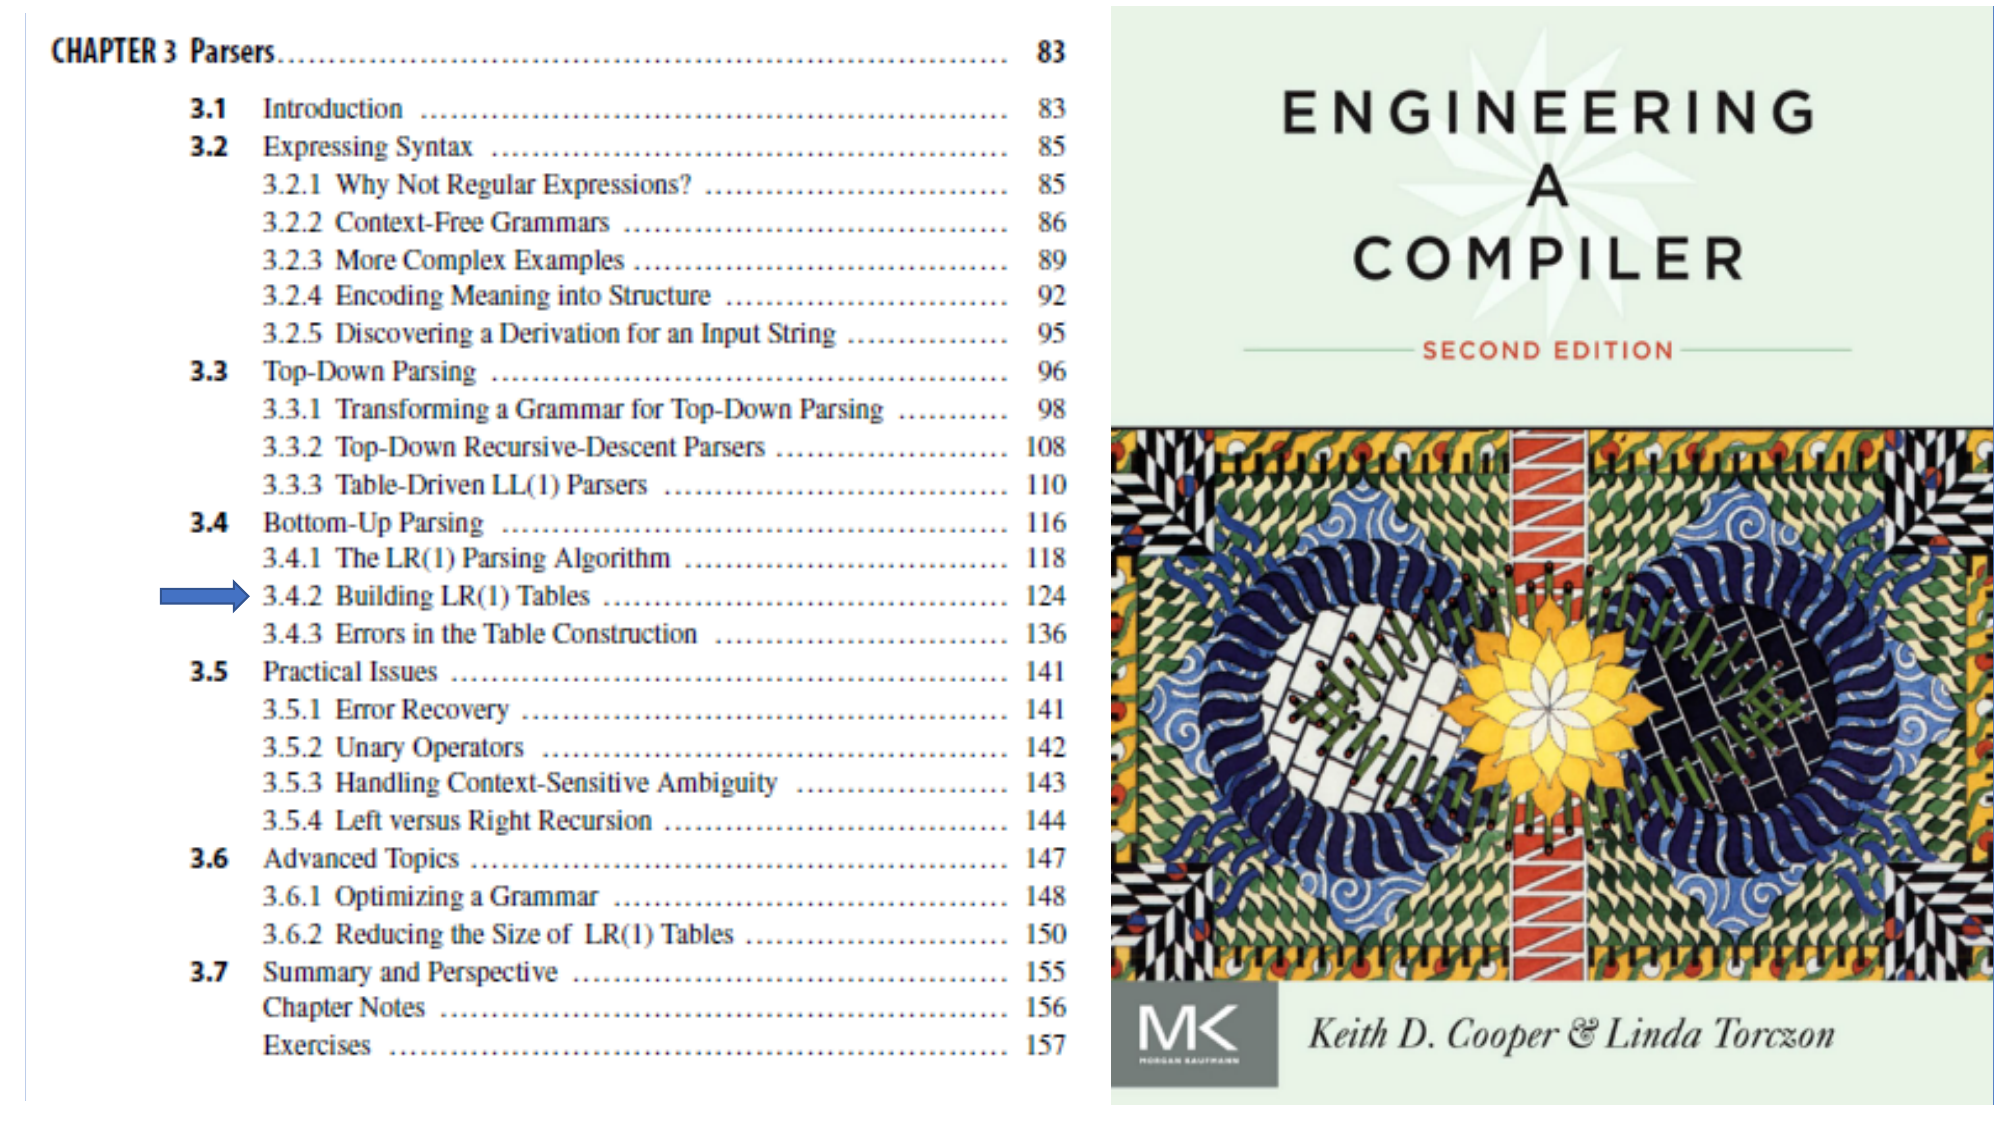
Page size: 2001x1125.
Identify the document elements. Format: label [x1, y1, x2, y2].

text_box [1110, 6, 1994, 1105]
text_box [25, 13, 1094, 1101]
